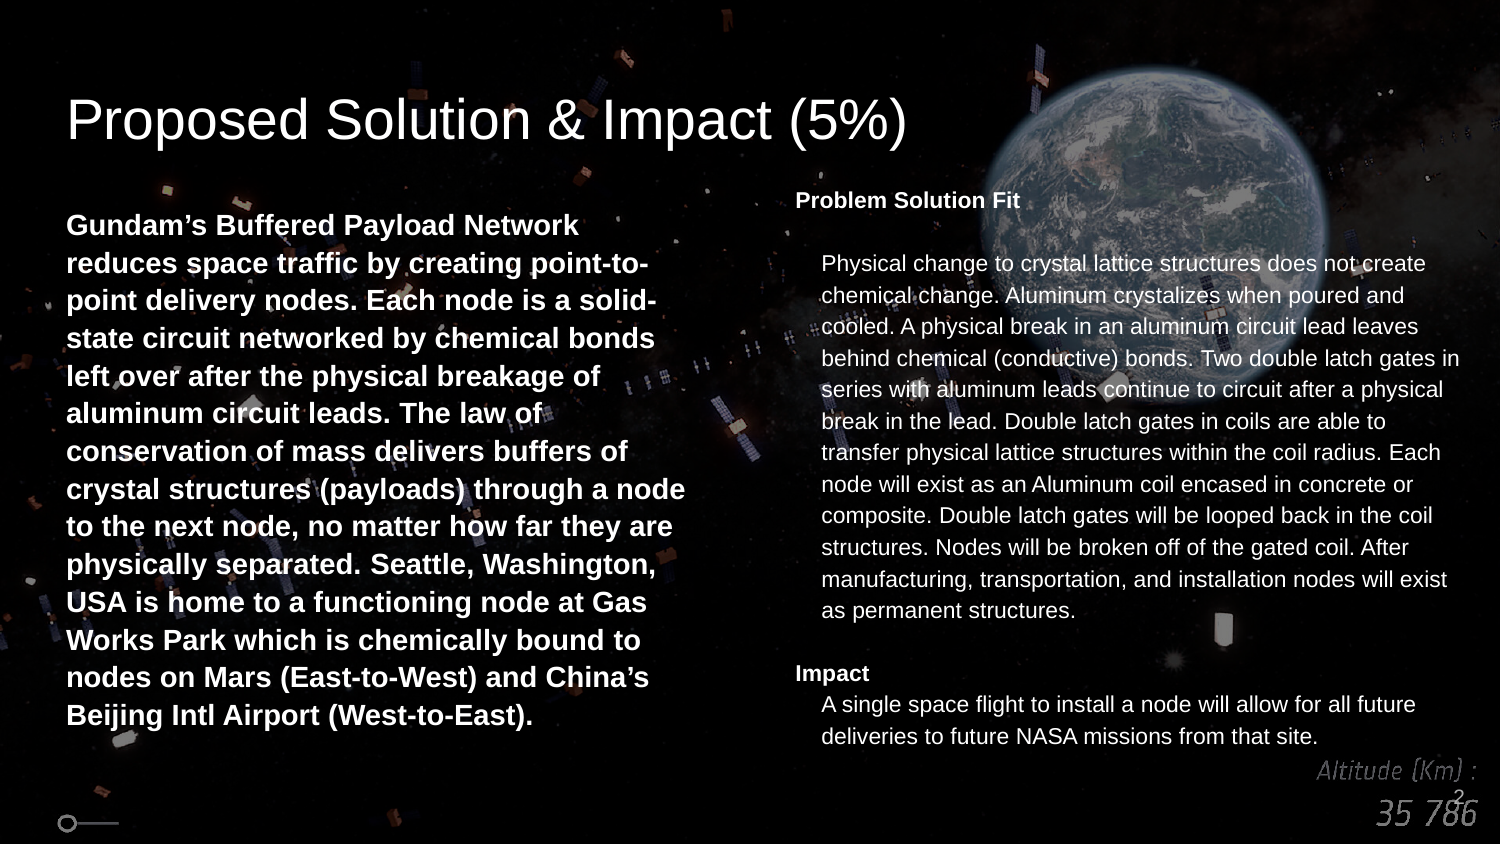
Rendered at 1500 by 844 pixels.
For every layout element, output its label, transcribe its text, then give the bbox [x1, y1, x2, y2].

picture [0, 0, 1500, 844]
title Proposed Solution & Impact (5%) [51, 72, 1449, 167]
list Gundam’s Buffered Payload Network reduces space traffic by creating point-to-point delivery nodes. Each node is a solid-state circuit networked by chemical bonds left over after the physical breakage of aluminum circuit leads. The law of conservation of mass delivers buffers of crystal structures (payloads) through a node to the next node, no matter how far they are physically separated. Seattle, Washington, USA is home to a functioning node at Gas Works Park which is chemically bound to nodes on Mars (East-to-West) and China’s Beijing Intl Airport (West-to-East). [51, 189, 708, 799]
slide_number 2 [1389, 764, 1480, 830]
list Problem Solution Fit Physical change to crystal lattice structures does not create chemical change. Aluminum crystalizes when poured and cooled. A physical break in an aluminum circuit lead leaves behind chemical (conductive) bonds. Two double latch gates in series with aluminum leads continue to circuit after a physical break in the lead. Double latch gates in coils are able to transfer physical lattice structures within the coil radius. Each node will exist as an Aluminum coil encased in concrete or composite. Double latch gates will be looped back in the coil structures. Nodes will be broken off of the gated coil. After manufacturing, transportation, and installation nodes will exist as permanent structures. Impact A single space flight to install a node will allow for all future deliveries to future NASA missions from that site. [780, 166, 1486, 728]
